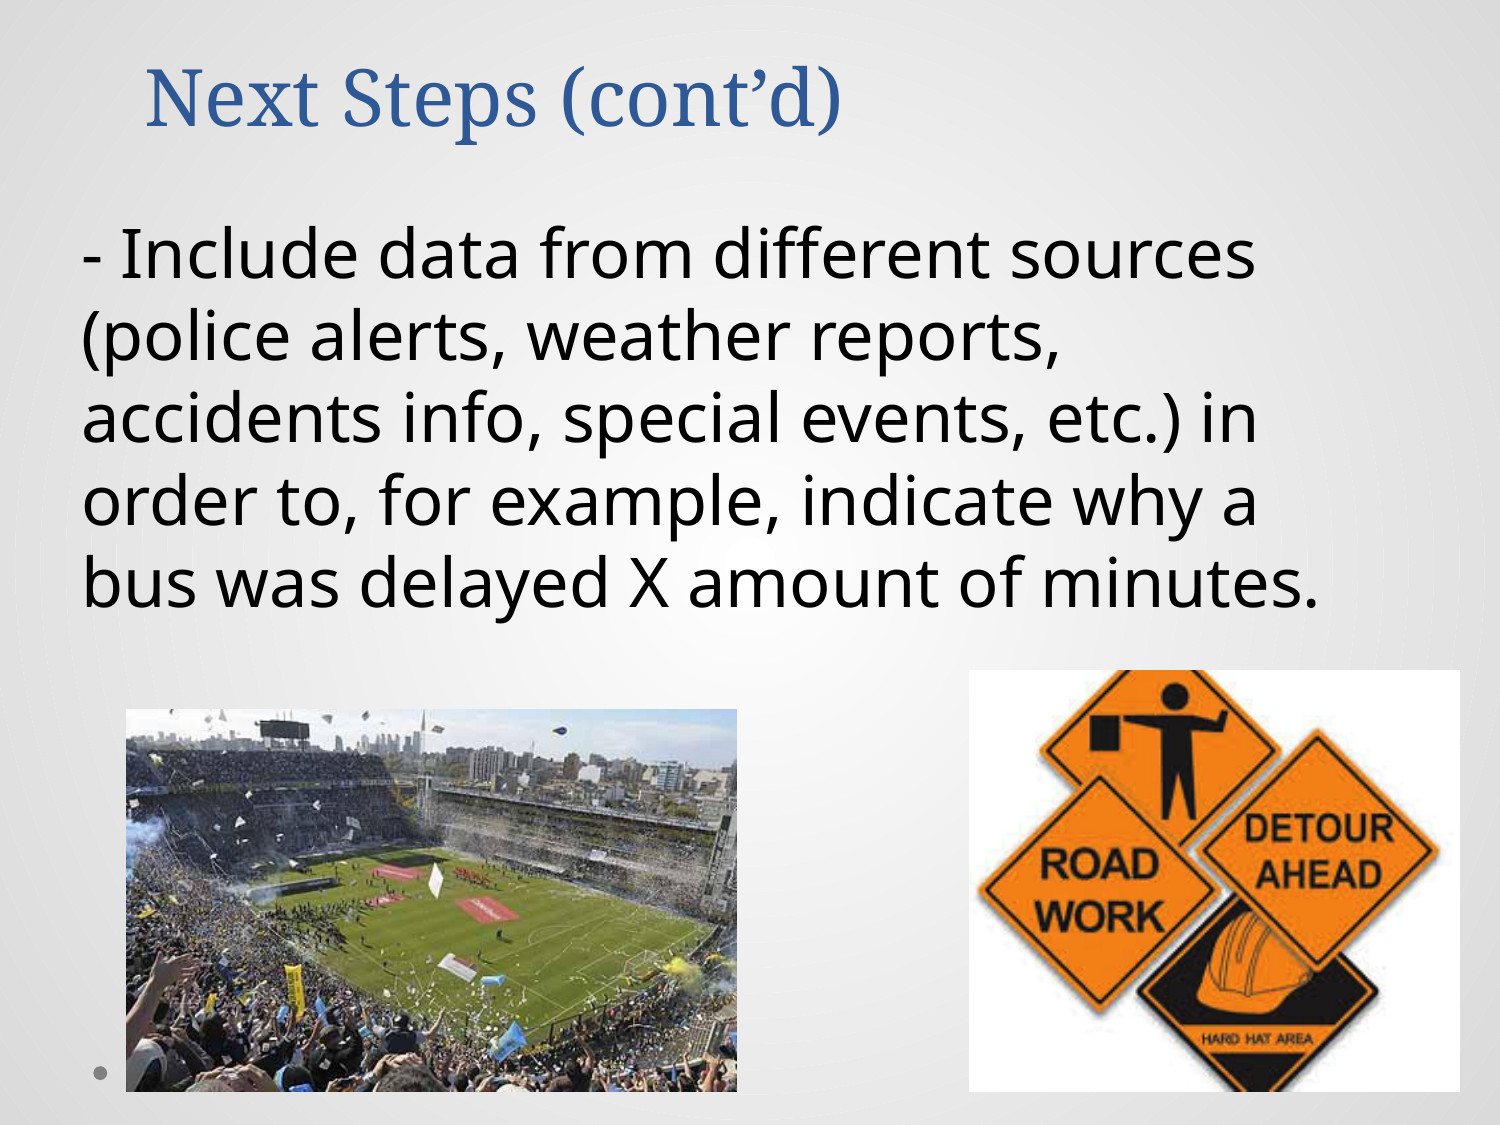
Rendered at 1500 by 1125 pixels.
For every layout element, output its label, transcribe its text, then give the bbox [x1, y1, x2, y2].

title Next Steps (cont’d) [94, 35, 895, 91]
picture [126, 708, 738, 1092]
picture [969, 670, 1460, 1092]
text_box - Include data from different sources (police alerts, weather reports, accidents info, special events, etc.) in order to, for example, indicate why a bus was delayed X amount of minutes. [65, 91, 1354, 657]
